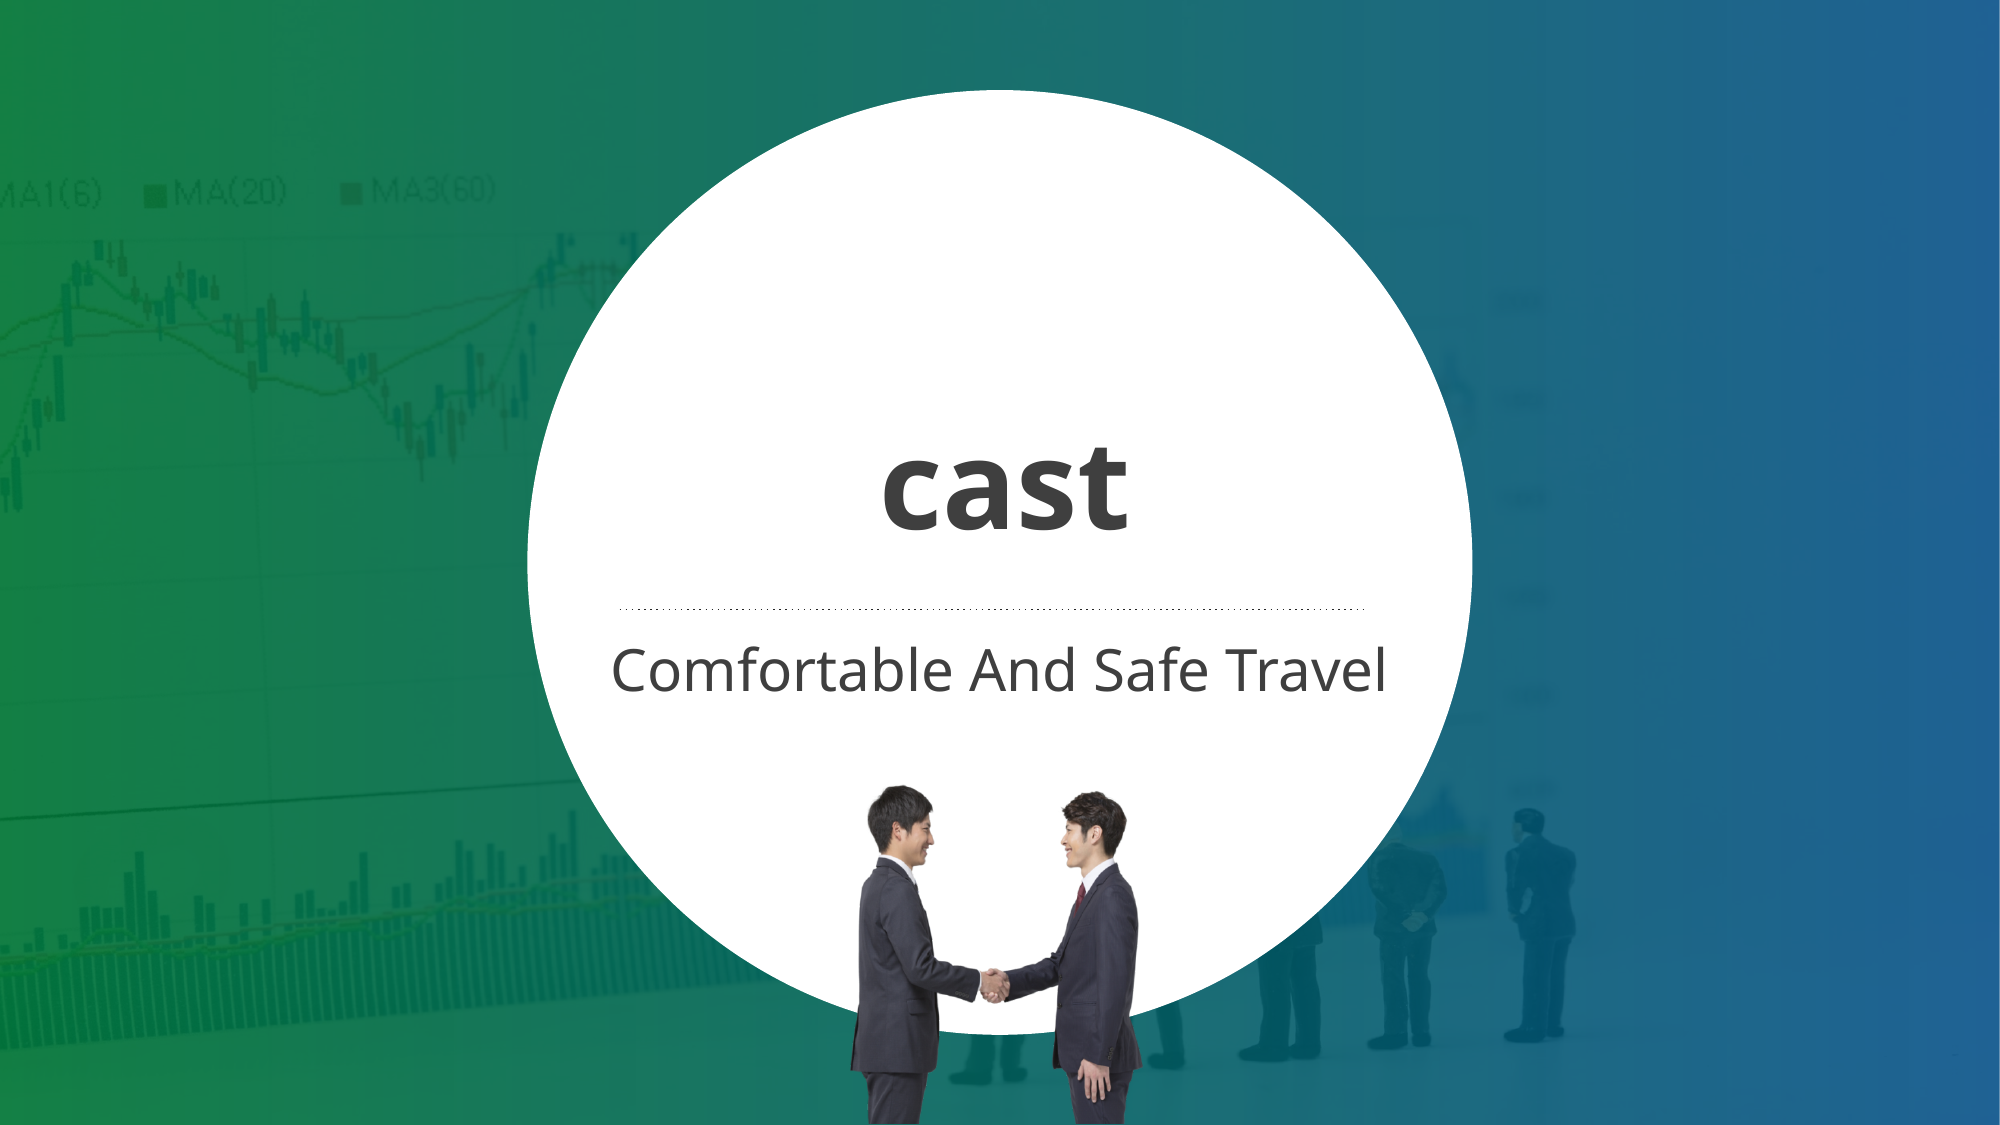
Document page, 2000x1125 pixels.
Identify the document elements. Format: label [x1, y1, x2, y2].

text_box [619, 398, 1369, 610]
picture [0, 0, 2000, 1125]
